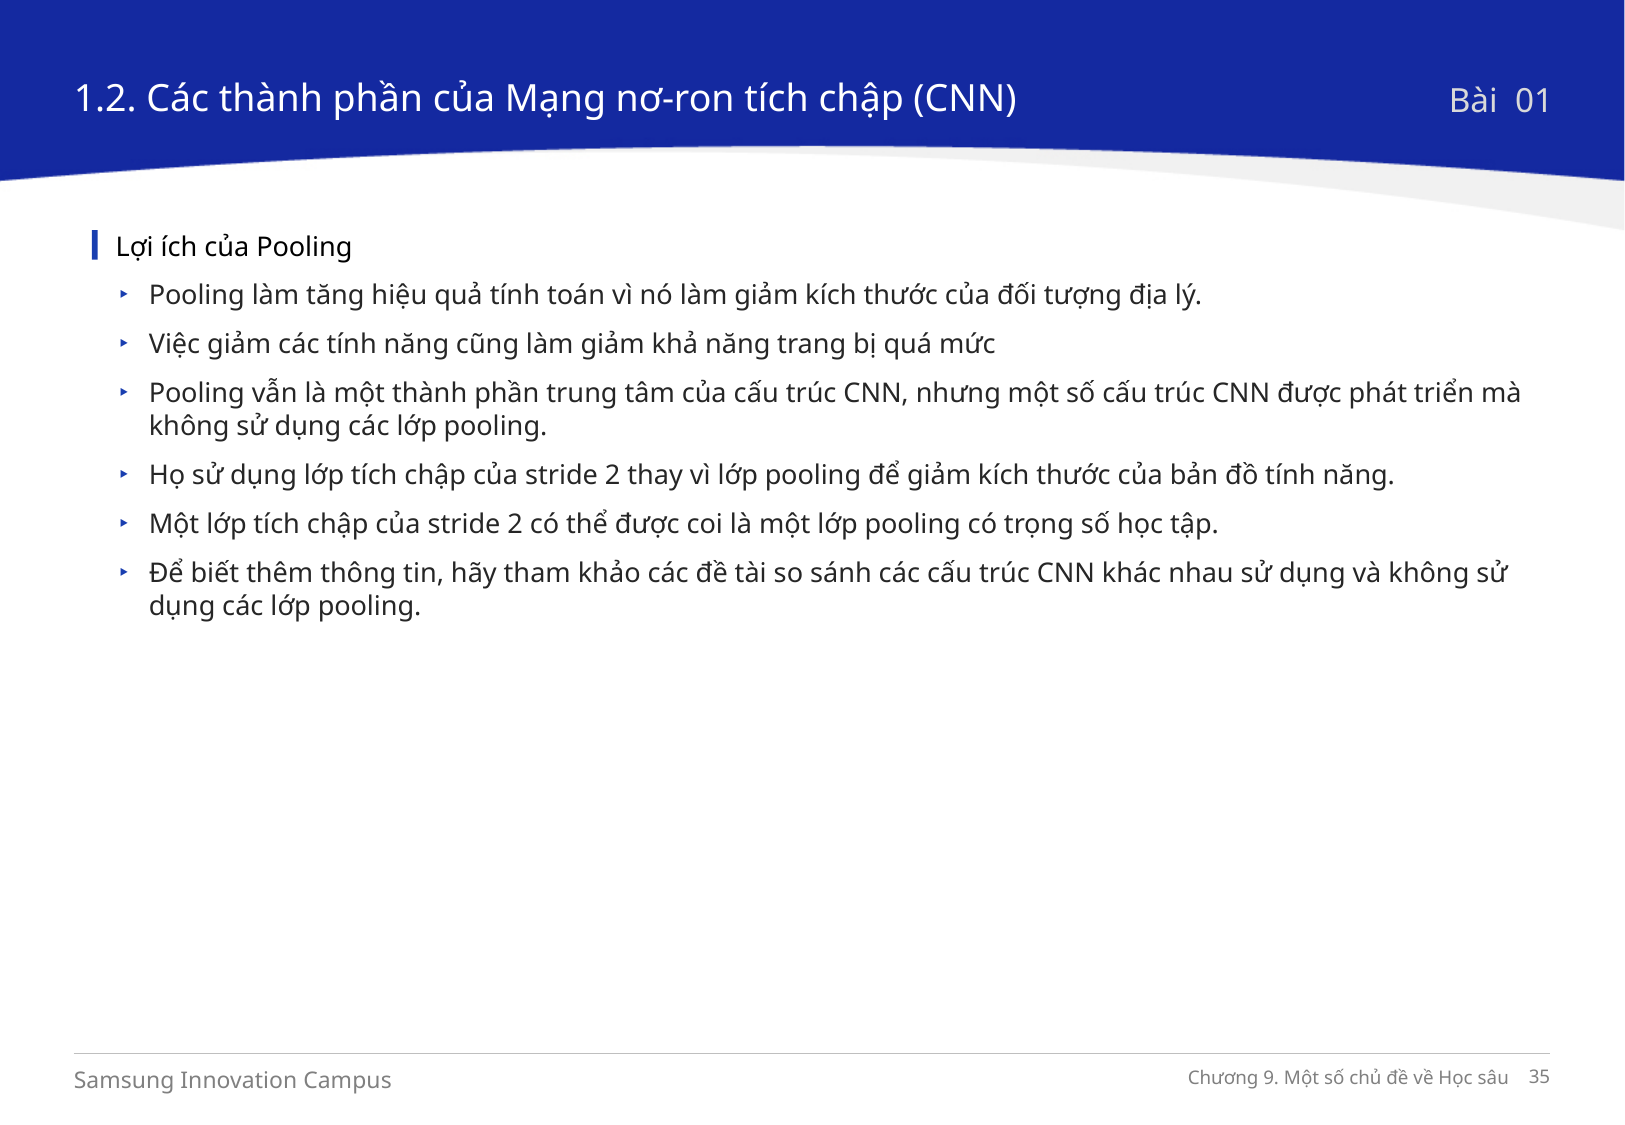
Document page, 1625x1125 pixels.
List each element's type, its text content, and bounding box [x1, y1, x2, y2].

picture [0, 0, 1625, 1125]
text_box Pooling làm tăng hiệu quả tính toán vì nó làm giảm kích thước của đối tượng địa lý. Việc giảm các tính năng cũng làm giảm khả năng trang bị quá mức Pooling vẫn là một thành phần trung tâm của cấu trúc CNN, nhưng một số cấu trúc CNN được phát triển mà không sử dụng các lớp pooling. Họ sử dụng lớp tích chập của stride 2 thay vì lớp pooling để giảm kích thước của bản đồ tính năng. Một lớp tích chập của stride 2 có thể được coi là một lớp pooling có trọng số học tập. Để biết thêm thông tin, hãy tham khảo các đề tài so sánh các cấu trúc CNN khác nhau sử dụng và không sử dụng các lớp pooling. [104, 270, 1554, 629]
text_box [73, 73, 1554, 120]
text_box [91, 229, 1532, 263]
